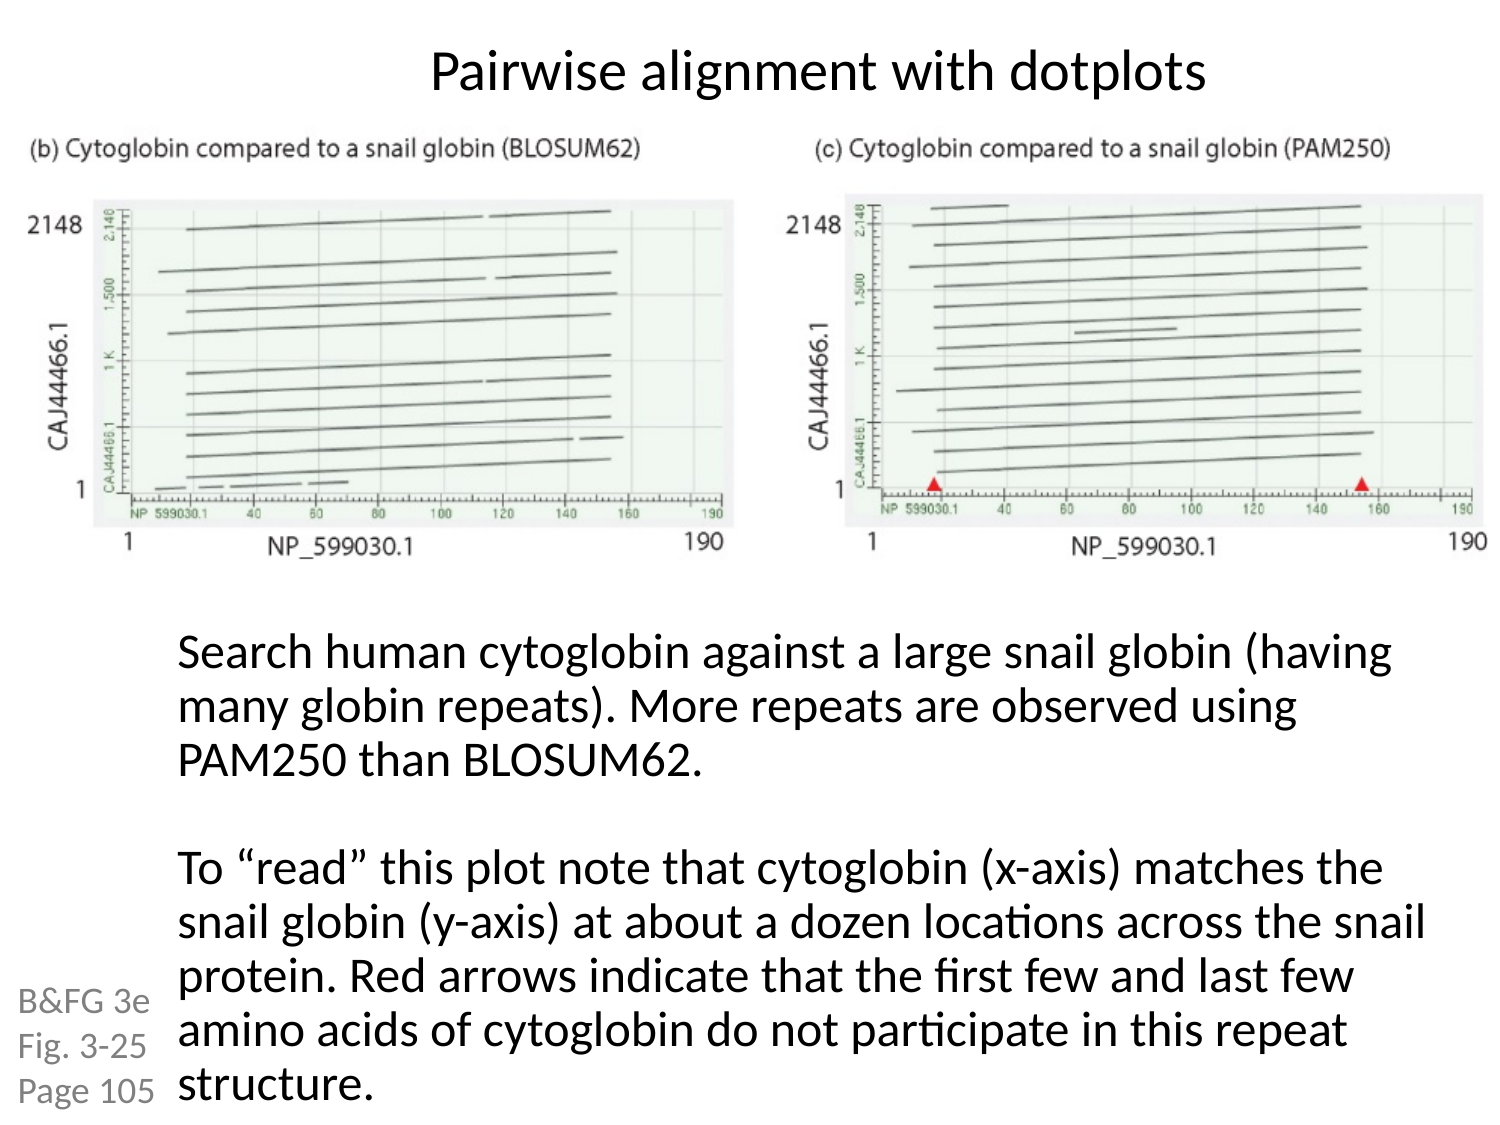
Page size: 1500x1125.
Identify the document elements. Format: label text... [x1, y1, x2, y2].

text_box Pairwise alignment with dotplots [350, 24, 1288, 110]
picture [27, 112, 1488, 588]
text_box B&FG 3e Fig. 3-25 Page 105 [2, 968, 162, 1119]
text_box Search human cytoglobin against a large snail globin (having many globin repeats). More repeats are observed using PAM250 than BLOSUM62. To “read” this plot note that cytoglobin (x-axis) matches the snail globin (y-axis) at about a dozen locations across the snail protein. Red arrows indicate that the first few and last few amino acids of cytoglobin do not participate in this repeat structure. [162, 618, 1488, 1119]
